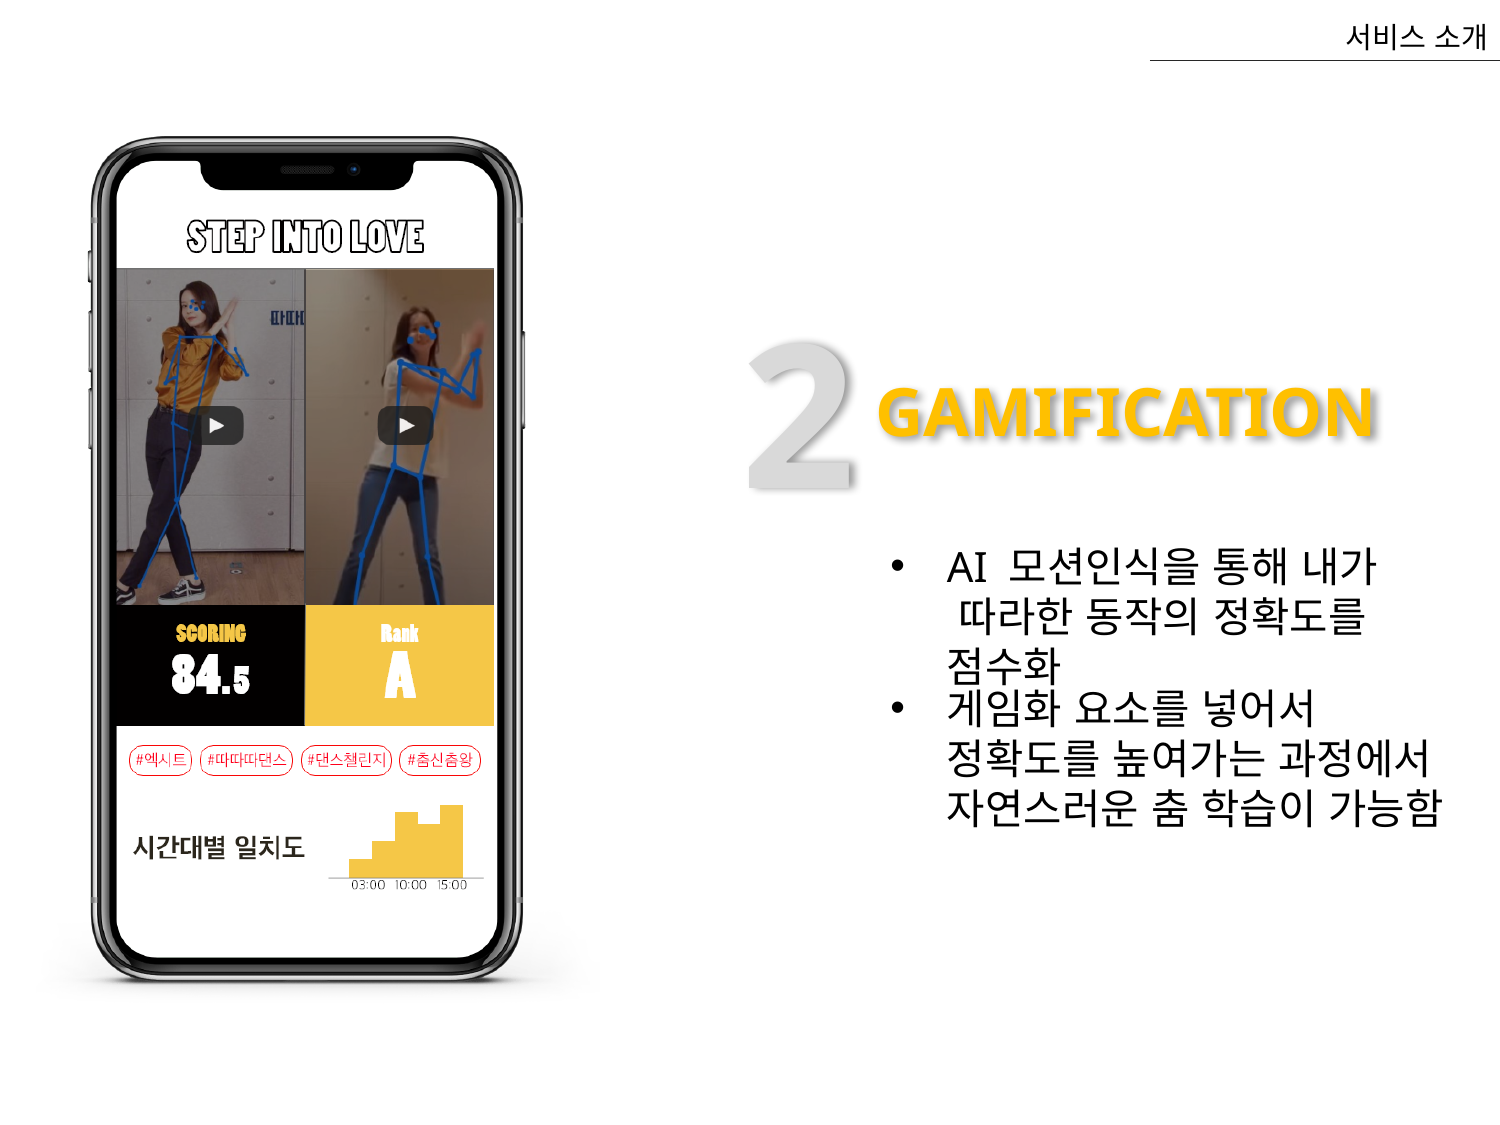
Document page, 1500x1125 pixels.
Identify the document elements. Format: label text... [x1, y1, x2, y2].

text_box AI 모션인식을 통해 내가 따라한 동작의 정확도를 점수화 [875, 562, 1483, 670]
text_box 서비스 소개 [1330, 11, 1500, 60]
text_box 게임화 요소를 넣어서 정확도를 높여가는 과정에서 자연스러운 춤 학습이 가능함 [875, 704, 1483, 811]
text_box 2 [726, 281, 871, 537]
text_box GAMIFICATION [860, 362, 1393, 457]
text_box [5, 136, 604, 1013]
